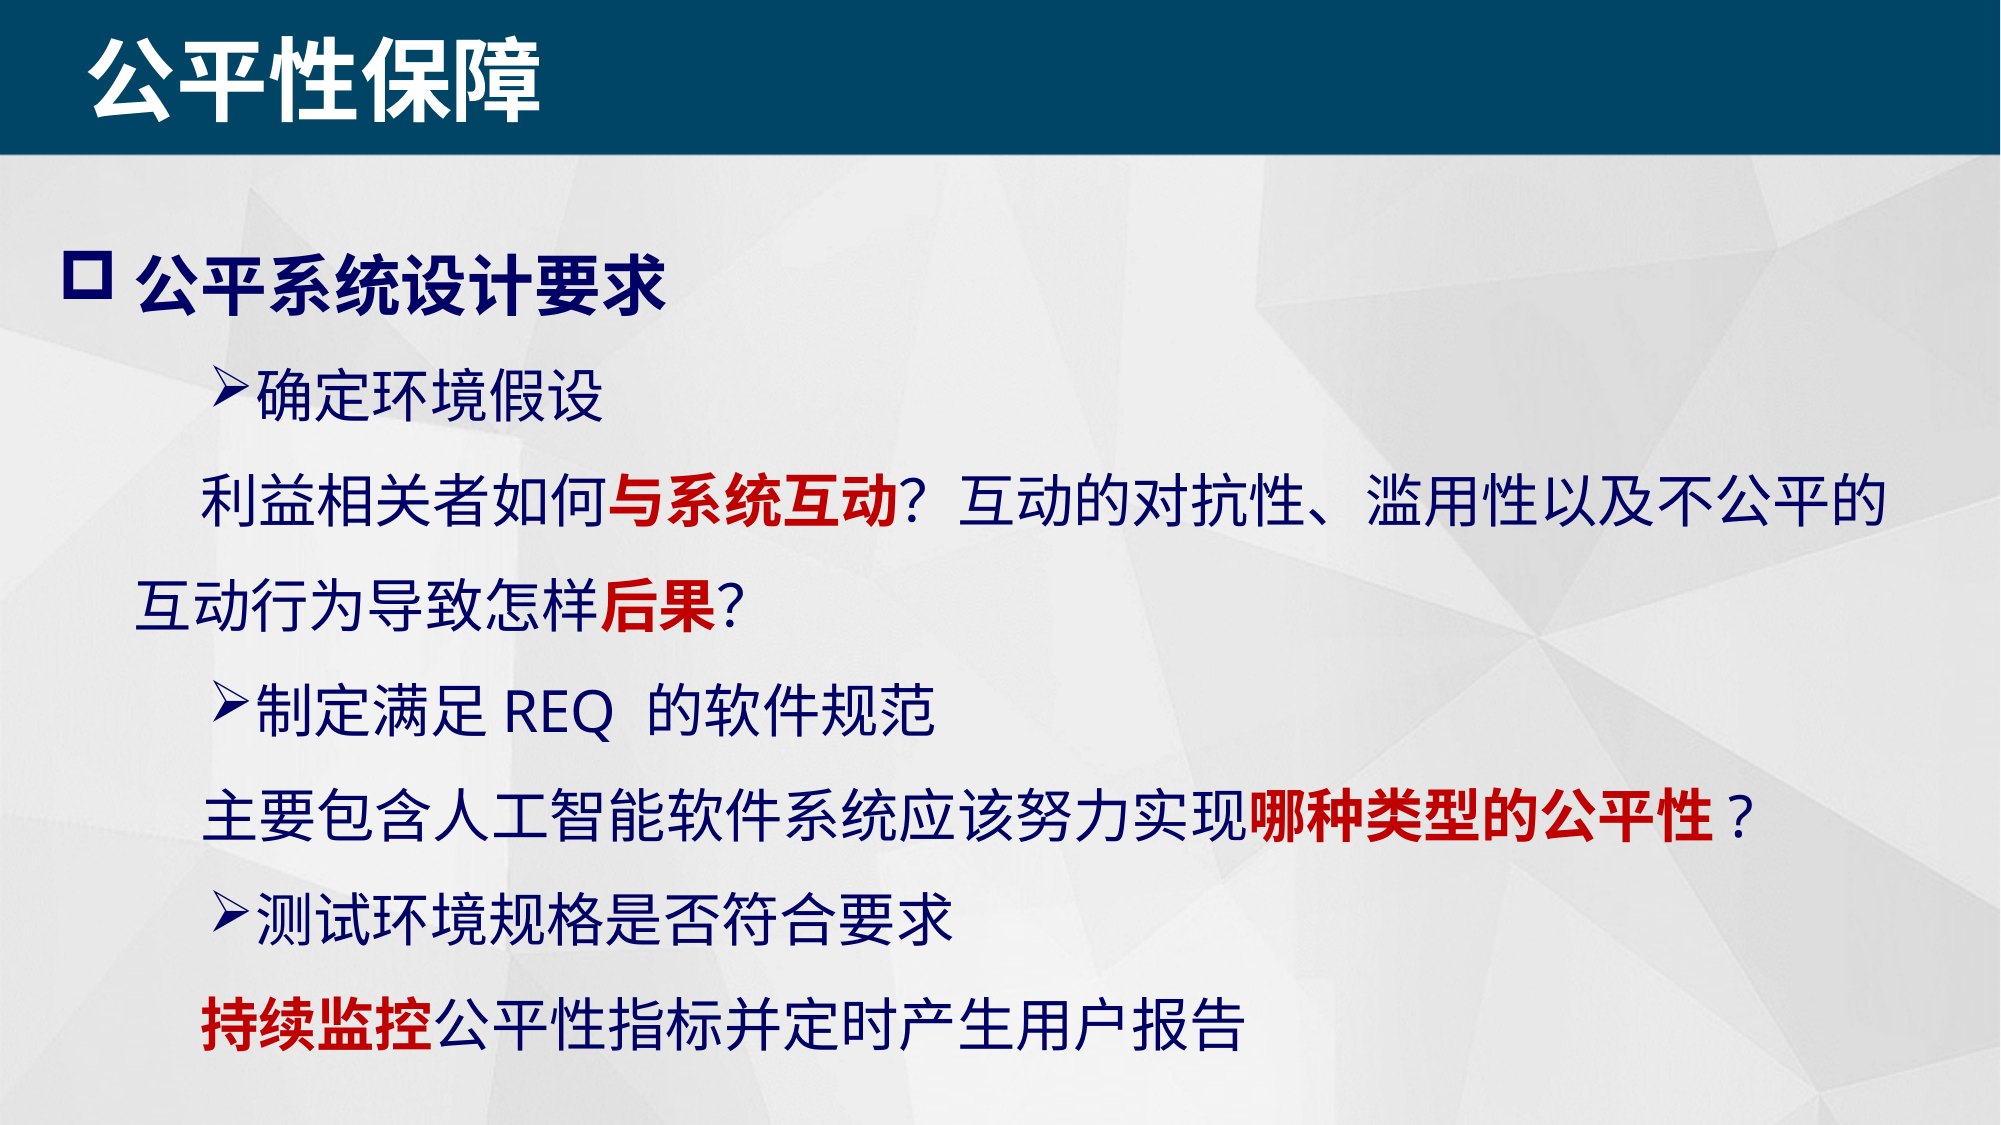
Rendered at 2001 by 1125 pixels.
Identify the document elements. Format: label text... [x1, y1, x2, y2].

text_box 公平性保障 [70, 15, 1688, 140]
picture [0, 155, 2001, 1125]
text_box 公平系统设计要求 确定环境假设 利益相关者如何与系统互动？互动的对抗性、滥用性以及不公平的互动行为导致怎样后果？ 制定满足REQ 的软件规范 主要包含人工智能软件系统应该努力实现哪种类型的公平性? 测试环境规格是否符合要求 持续监控公平性指标并定时产生用户报告 [44, 156, 1956, 1066]
